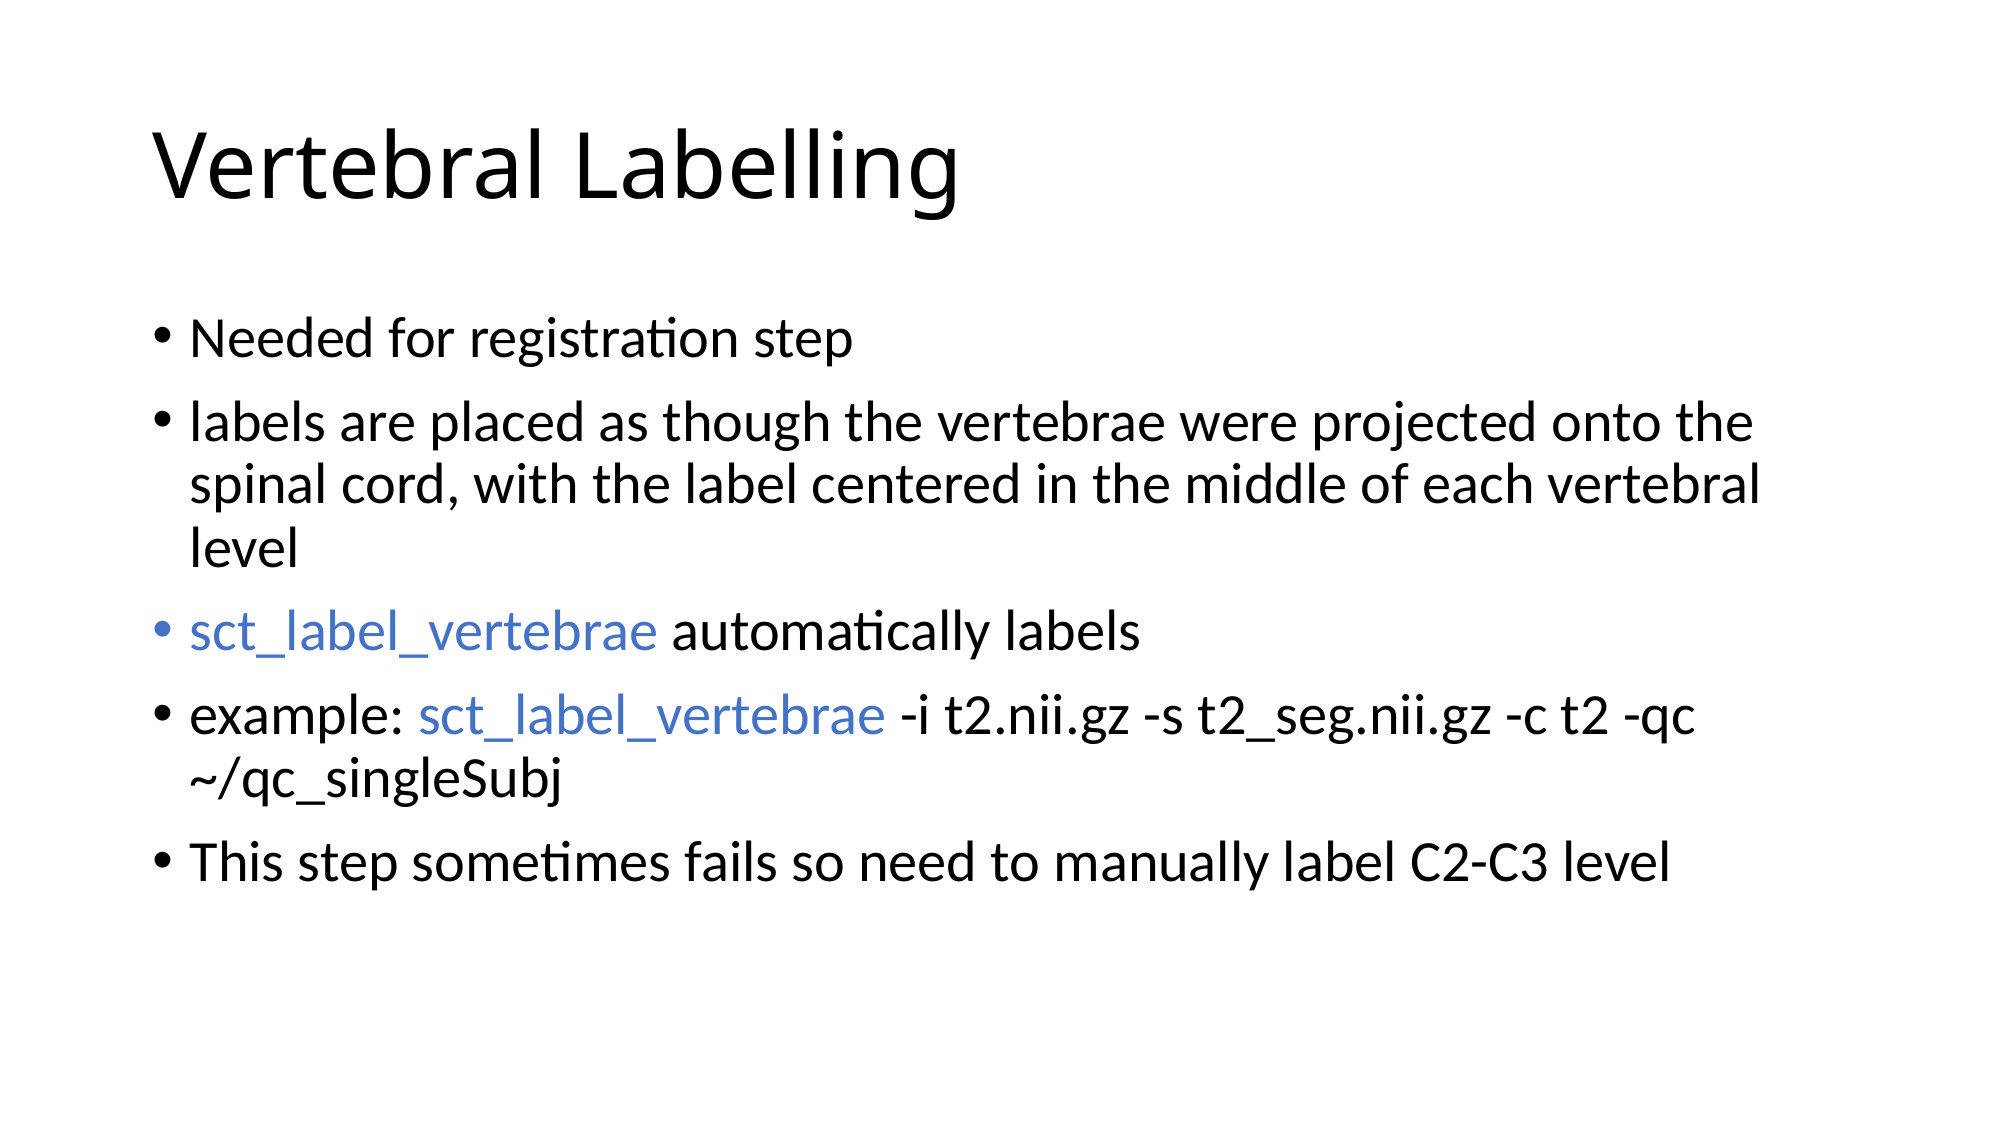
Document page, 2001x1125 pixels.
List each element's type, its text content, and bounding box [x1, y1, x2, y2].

title Vertebral Labelling [137, 59, 1863, 278]
list Needed for registration step labels are placed as though the vertebrae were projected onto the spinal cord, with the label centered in the middle of each vertebral level sct_label_vertebrae automatically labels example: sct_label_vertebrae -i t2.nii.gz -s t2_seg.nii.gz -c t2 -qc ~/qc_singleSubj This step sometimes fails so need to manually label C2-C3 level [137, 299, 1863, 1014]
